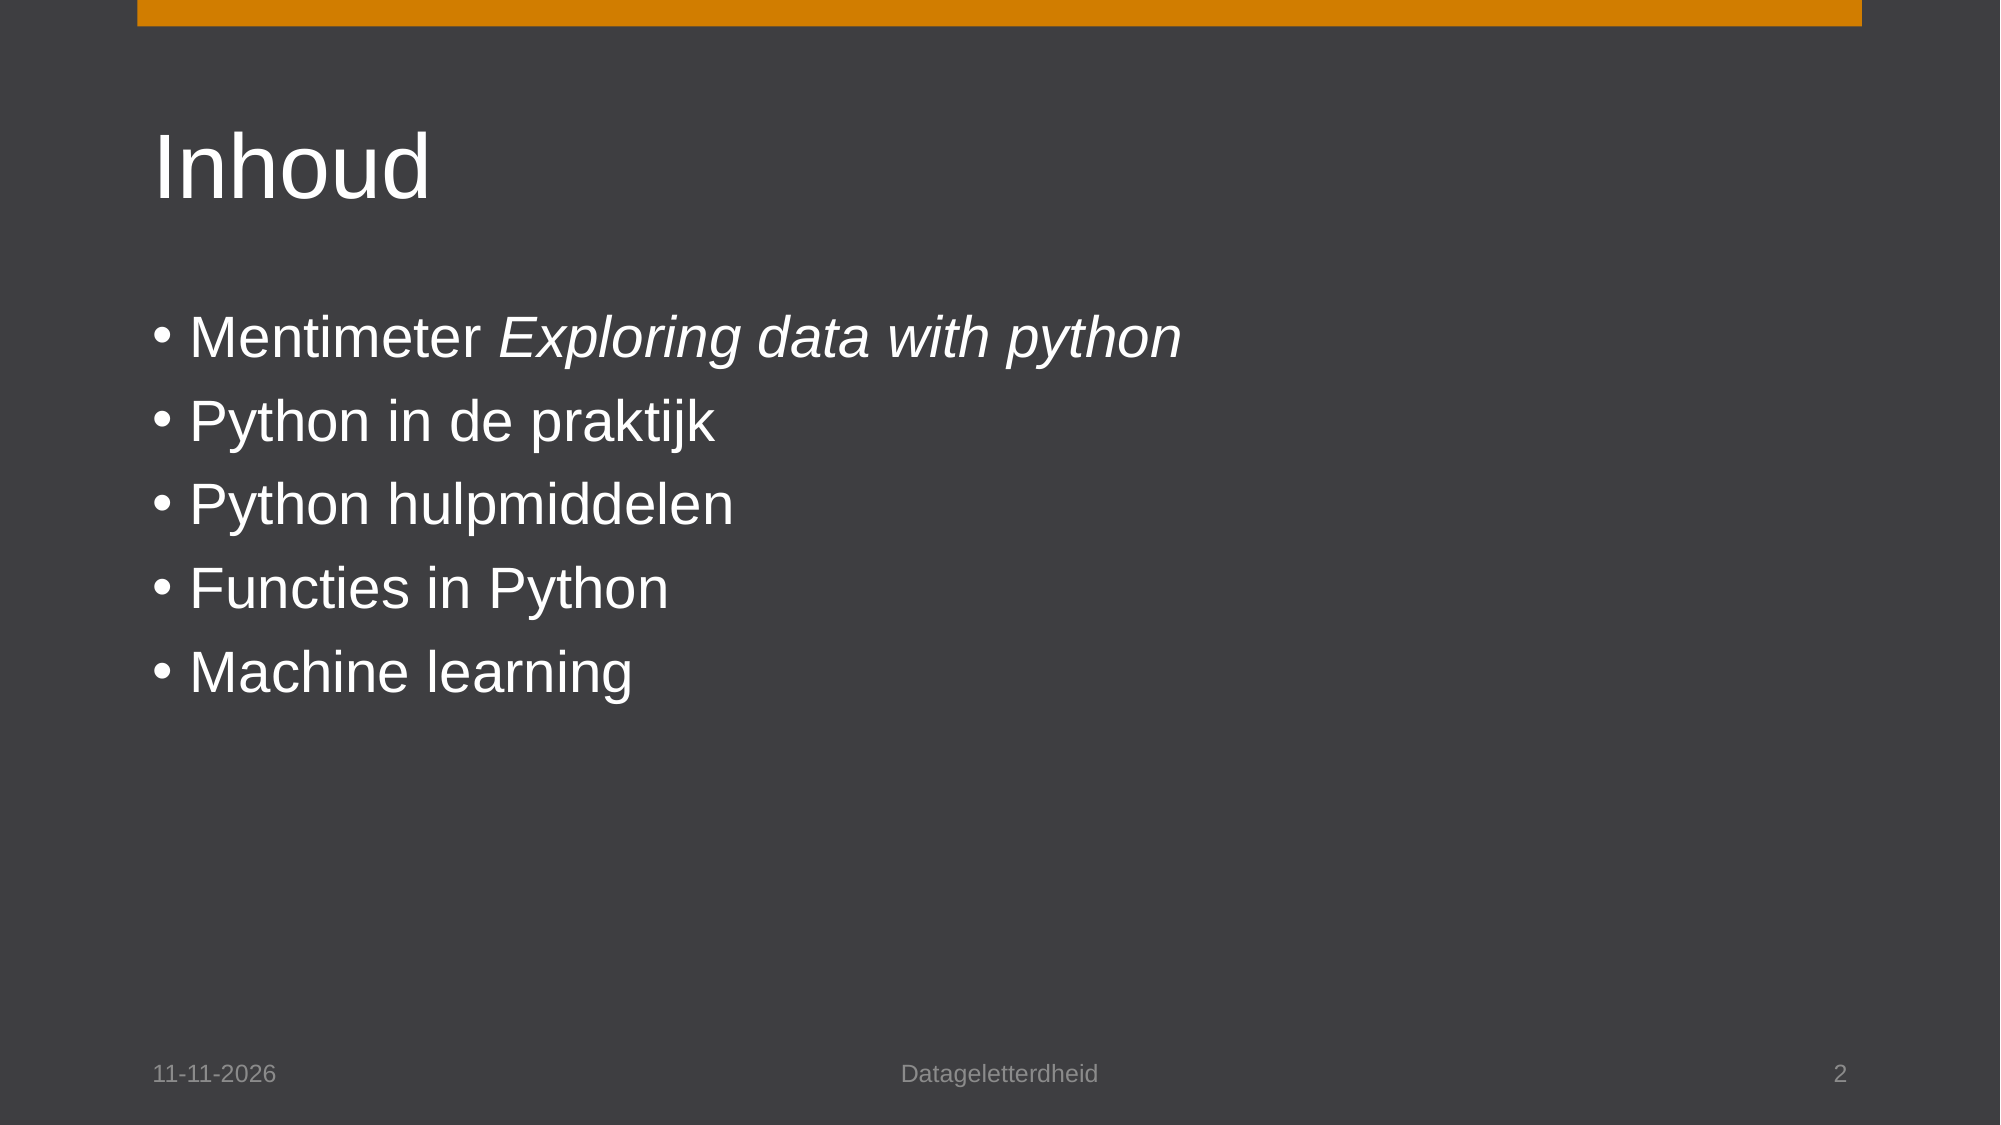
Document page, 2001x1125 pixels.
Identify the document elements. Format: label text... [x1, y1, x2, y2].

slide_number 2 [1412, 1042, 1863, 1103]
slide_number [137, 1042, 588, 1103]
footer Datageletterdheid [662, 1042, 1338, 1103]
list Mentimeter Exploring data with python Python in de praktijk Python hulpmiddelen Functies in Python Machine learning [137, 299, 1863, 981]
title Inhoud [137, 59, 1863, 278]
